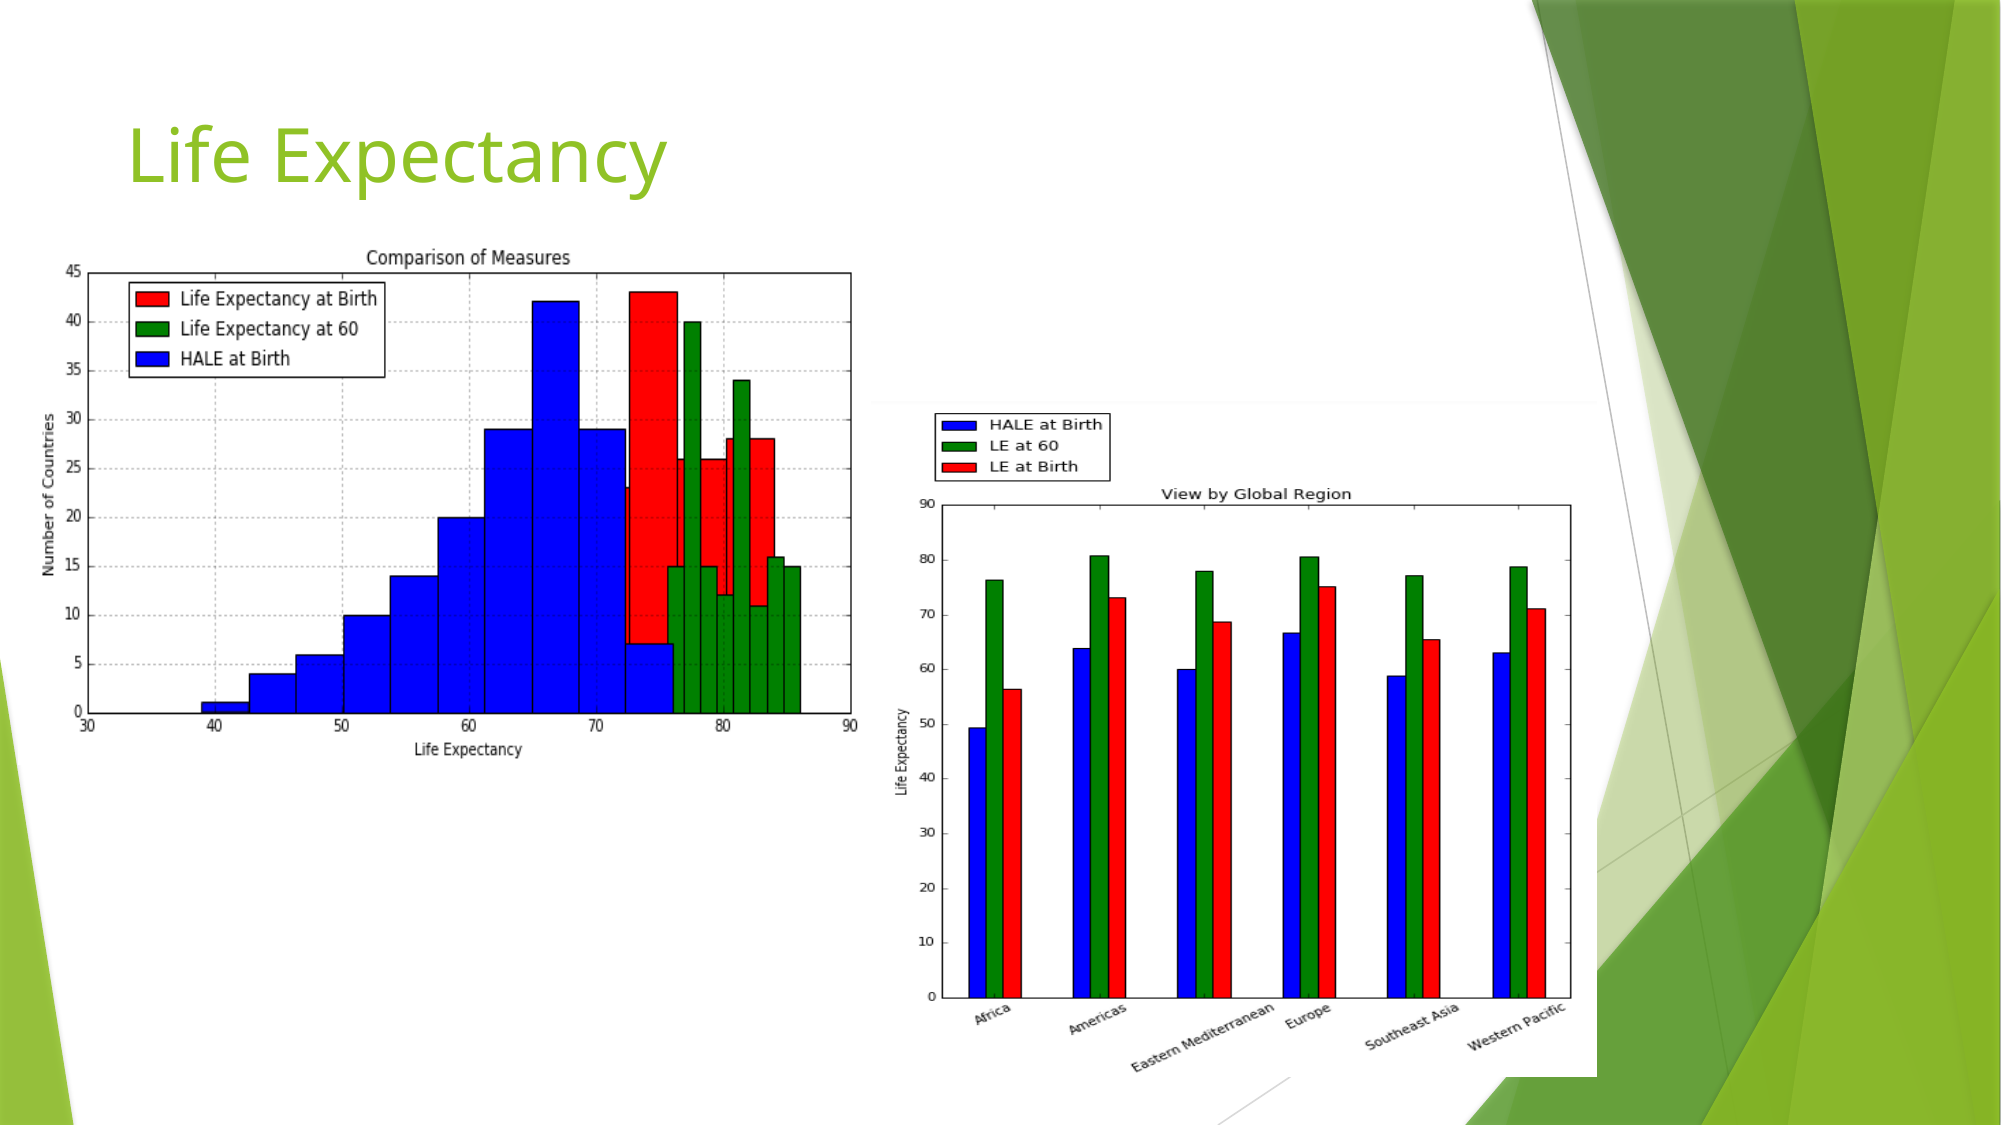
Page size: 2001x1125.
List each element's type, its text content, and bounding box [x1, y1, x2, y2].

title Life Expectancy [111, 99, 1522, 317]
picture [17, 229, 1598, 1078]
